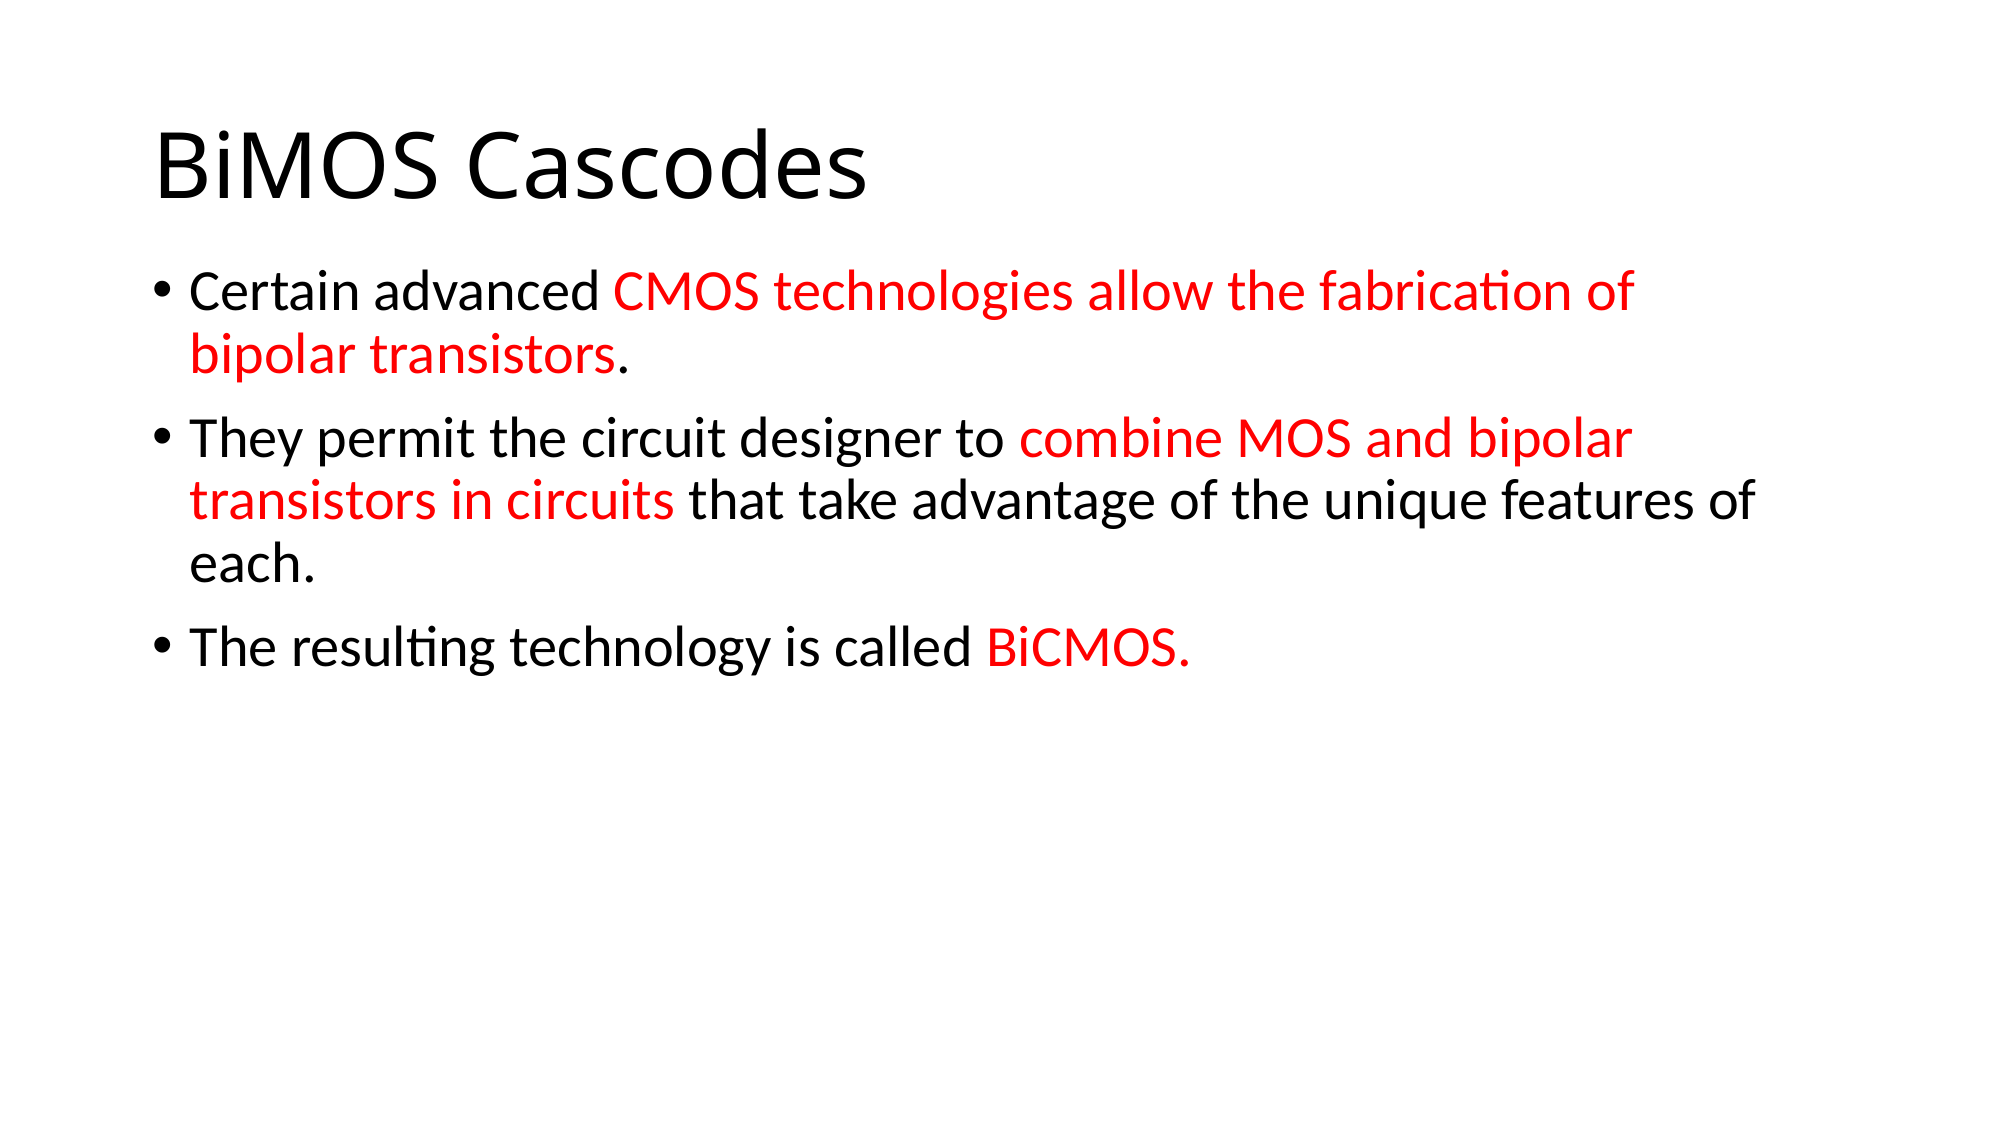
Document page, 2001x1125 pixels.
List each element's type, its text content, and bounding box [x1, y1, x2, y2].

list Certain advanced CMOS technologies allow the fabrication of bipolar transistors. They permit the circuit designer to combine MOS and bipolar transistors in circuits that take advantage of the unique features of each. The resulting technology is called BiCMOS. [137, 252, 1824, 1041]
title BiMOS Cascodes [137, 59, 1863, 278]
